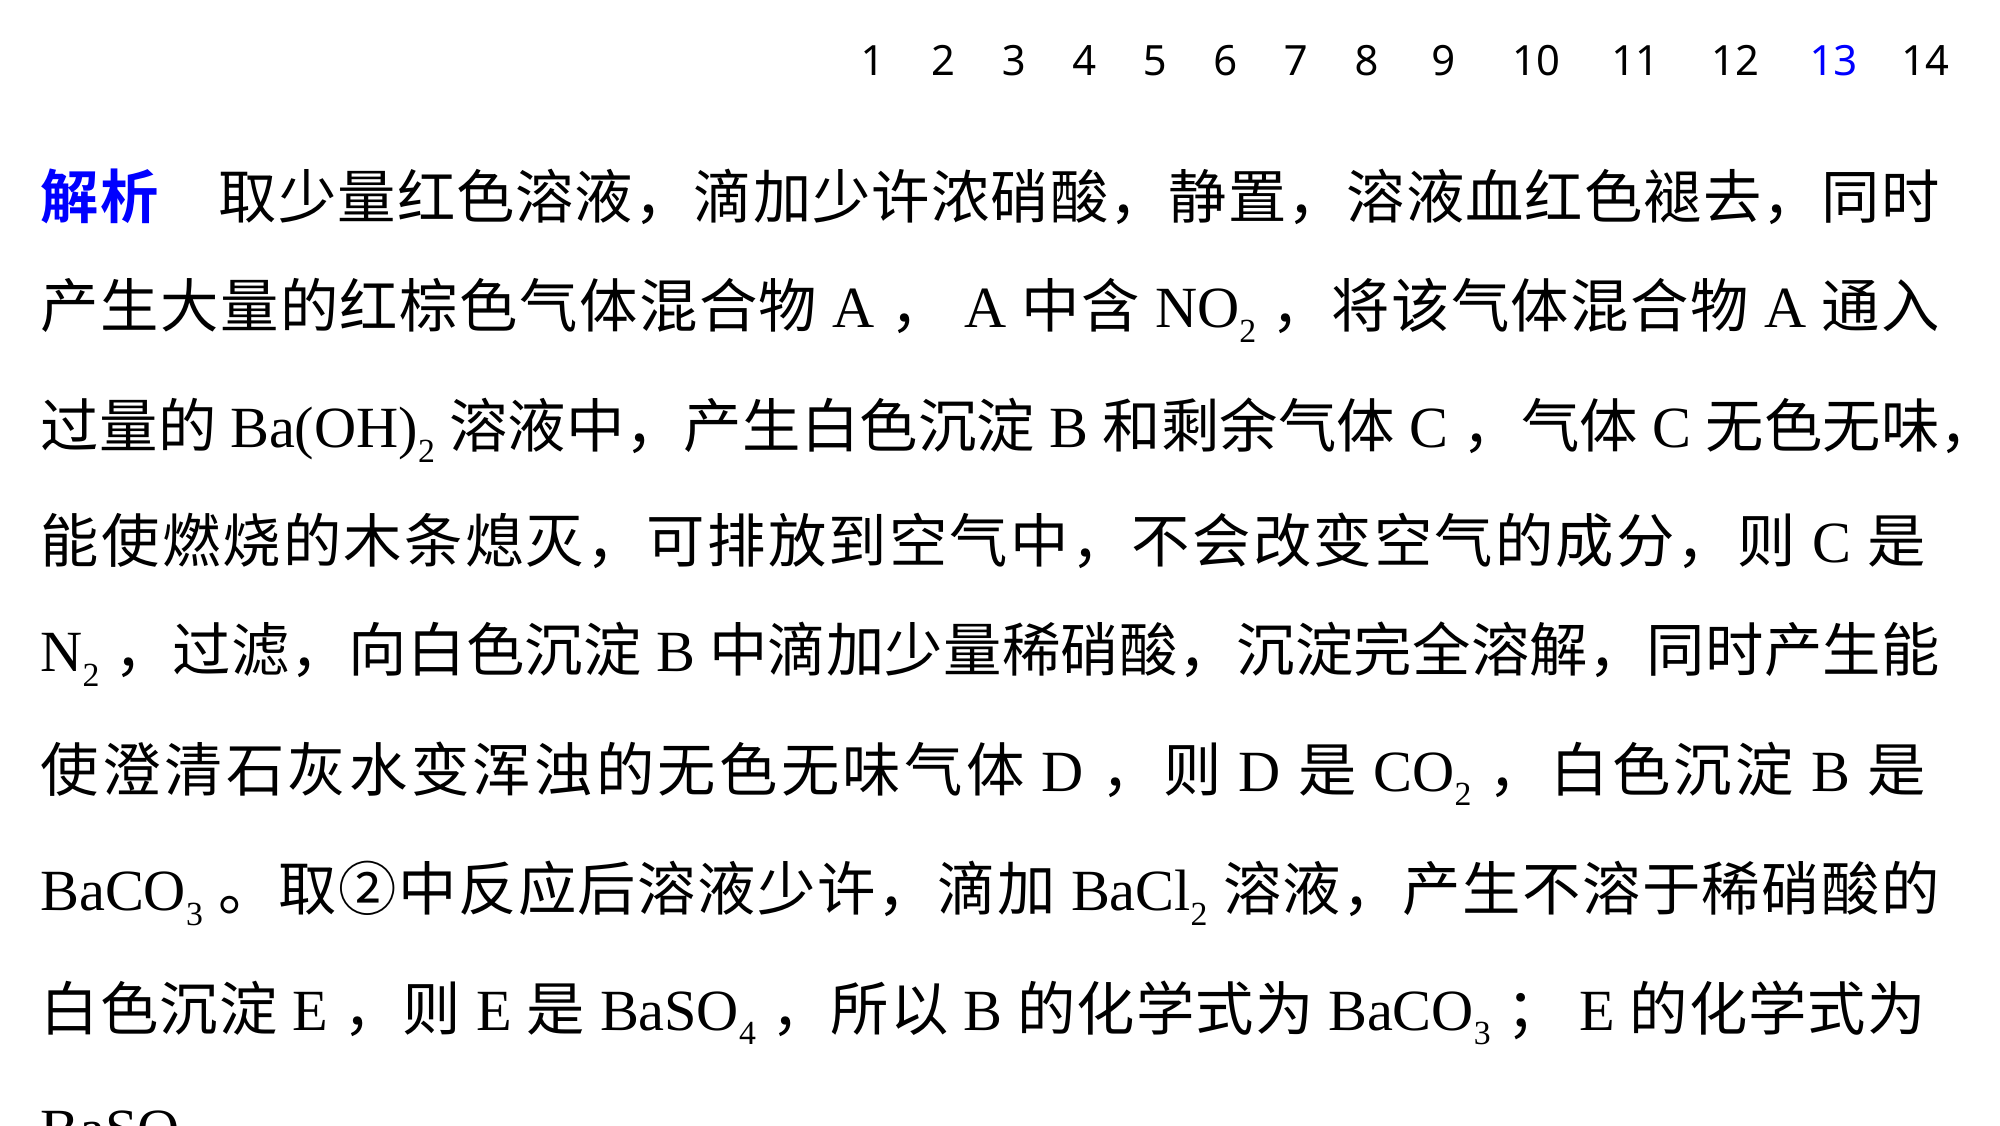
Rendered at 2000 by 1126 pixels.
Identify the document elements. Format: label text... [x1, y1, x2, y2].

text_box 13 [1792, 11, 1875, 106]
text_box 1 [843, 11, 903, 106]
text_box 2 [913, 11, 973, 106]
text_box 9 [1407, 11, 1480, 106]
text_box 10 [1490, 11, 1582, 106]
text_box 6 [1195, 11, 1255, 106]
text_box 5 [1125, 11, 1185, 106]
text_box 4 [1054, 11, 1114, 106]
text_box 3 [984, 11, 1044, 106]
text_box 11 [1592, 11, 1678, 106]
text_box 解析 取少量红色溶液，滴加少许浓硝酸，静置，溶液血红色褪去，同时产生大量的红棕色气体混合物A，A中含NO2，将该气体混合物A通入过量的Ba(OH)2溶液中，产生白色沉淀B和剩余气体C，气体C无色无味，能使燃烧的木条熄灭，可排放到空气中，不会改变空气的成分，则C是N2，过滤，向白色沉淀B中滴加少量稀硝酸，沉淀完全溶解，同时产生能使澄清石灰水变浑浊的无色无味气体D，则D是CO2，白色沉淀B是BaCO3。取②中反应后溶液少许，滴加BaCl2溶液，产生不溶于稀硝酸的白色沉淀E，则E是BaSO4，所以B的化学式为BaCO3；E的化学式为BaSO4。 答案 BaCO3 BaSO4 [25, 117, 1955, 1126]
text_box 14 [1886, 11, 1965, 106]
text_box 7 [1266, 11, 1326, 106]
text_box 12 [1689, 11, 1781, 106]
text_box 8 [1336, 11, 1397, 106]
